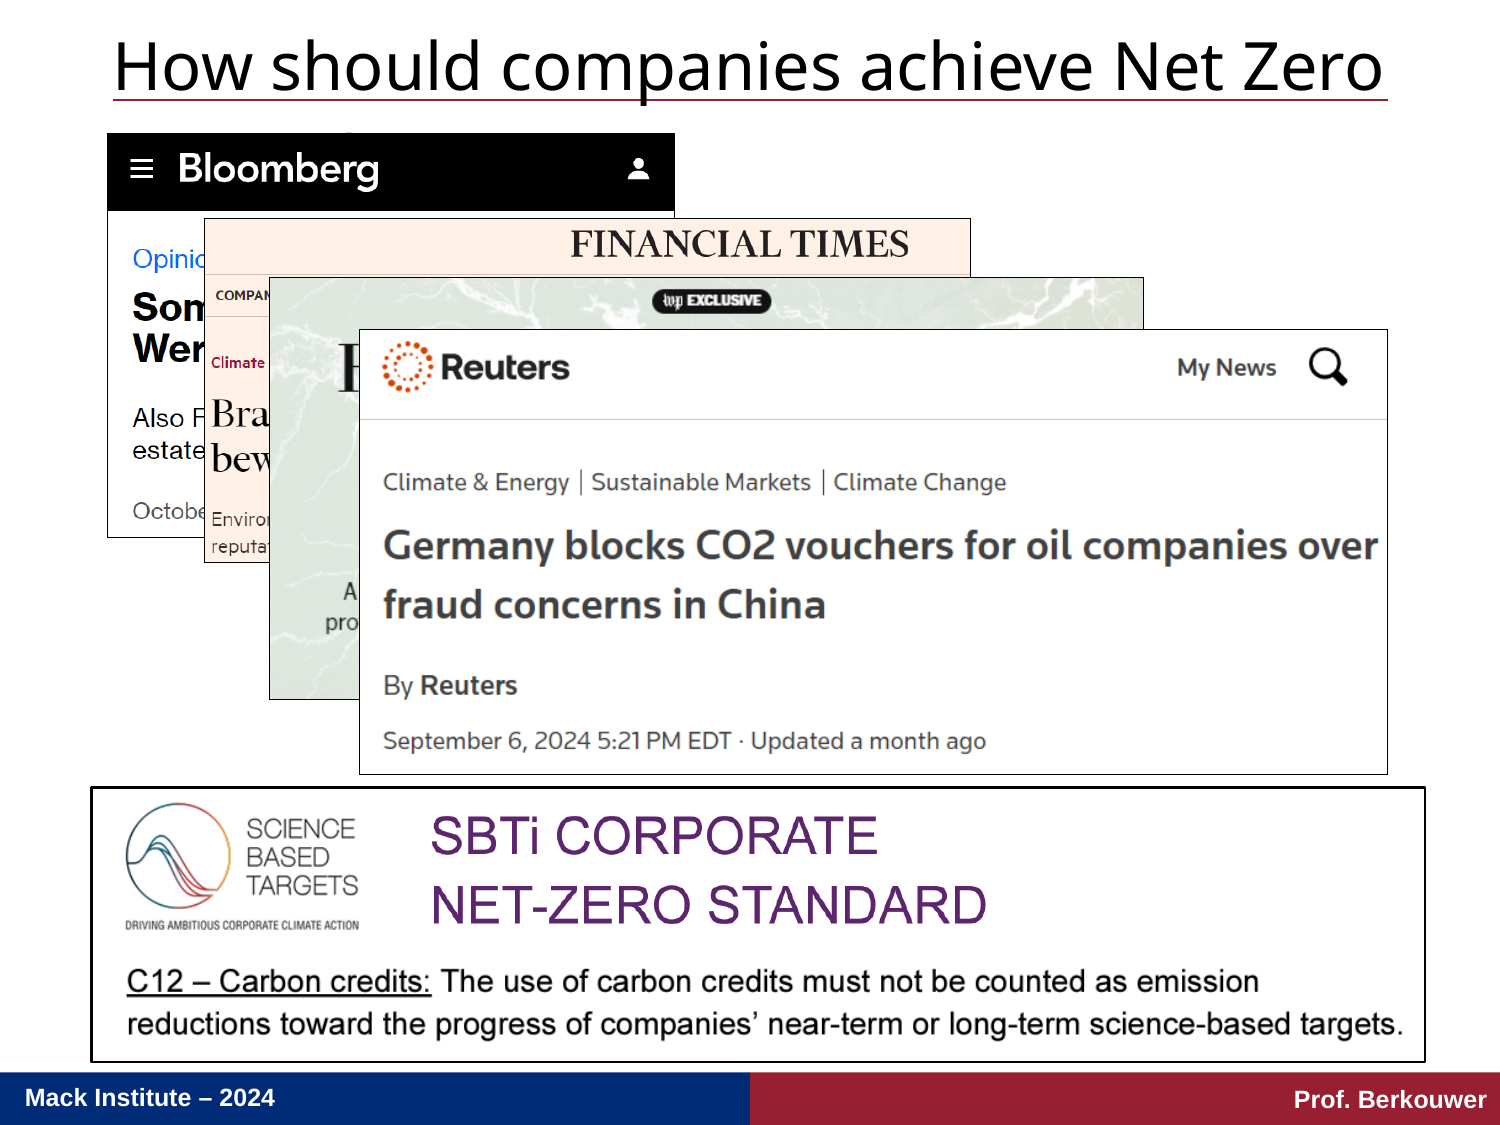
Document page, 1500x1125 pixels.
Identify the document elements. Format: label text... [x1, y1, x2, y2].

text_box [89, 785, 1427, 1065]
title How should companies achieve Net Zero targets? [112, 12, 1500, 138]
picture [424, 805, 993, 929]
picture [120, 962, 1409, 1046]
picture [115, 793, 376, 941]
picture [107, 133, 1388, 775]
